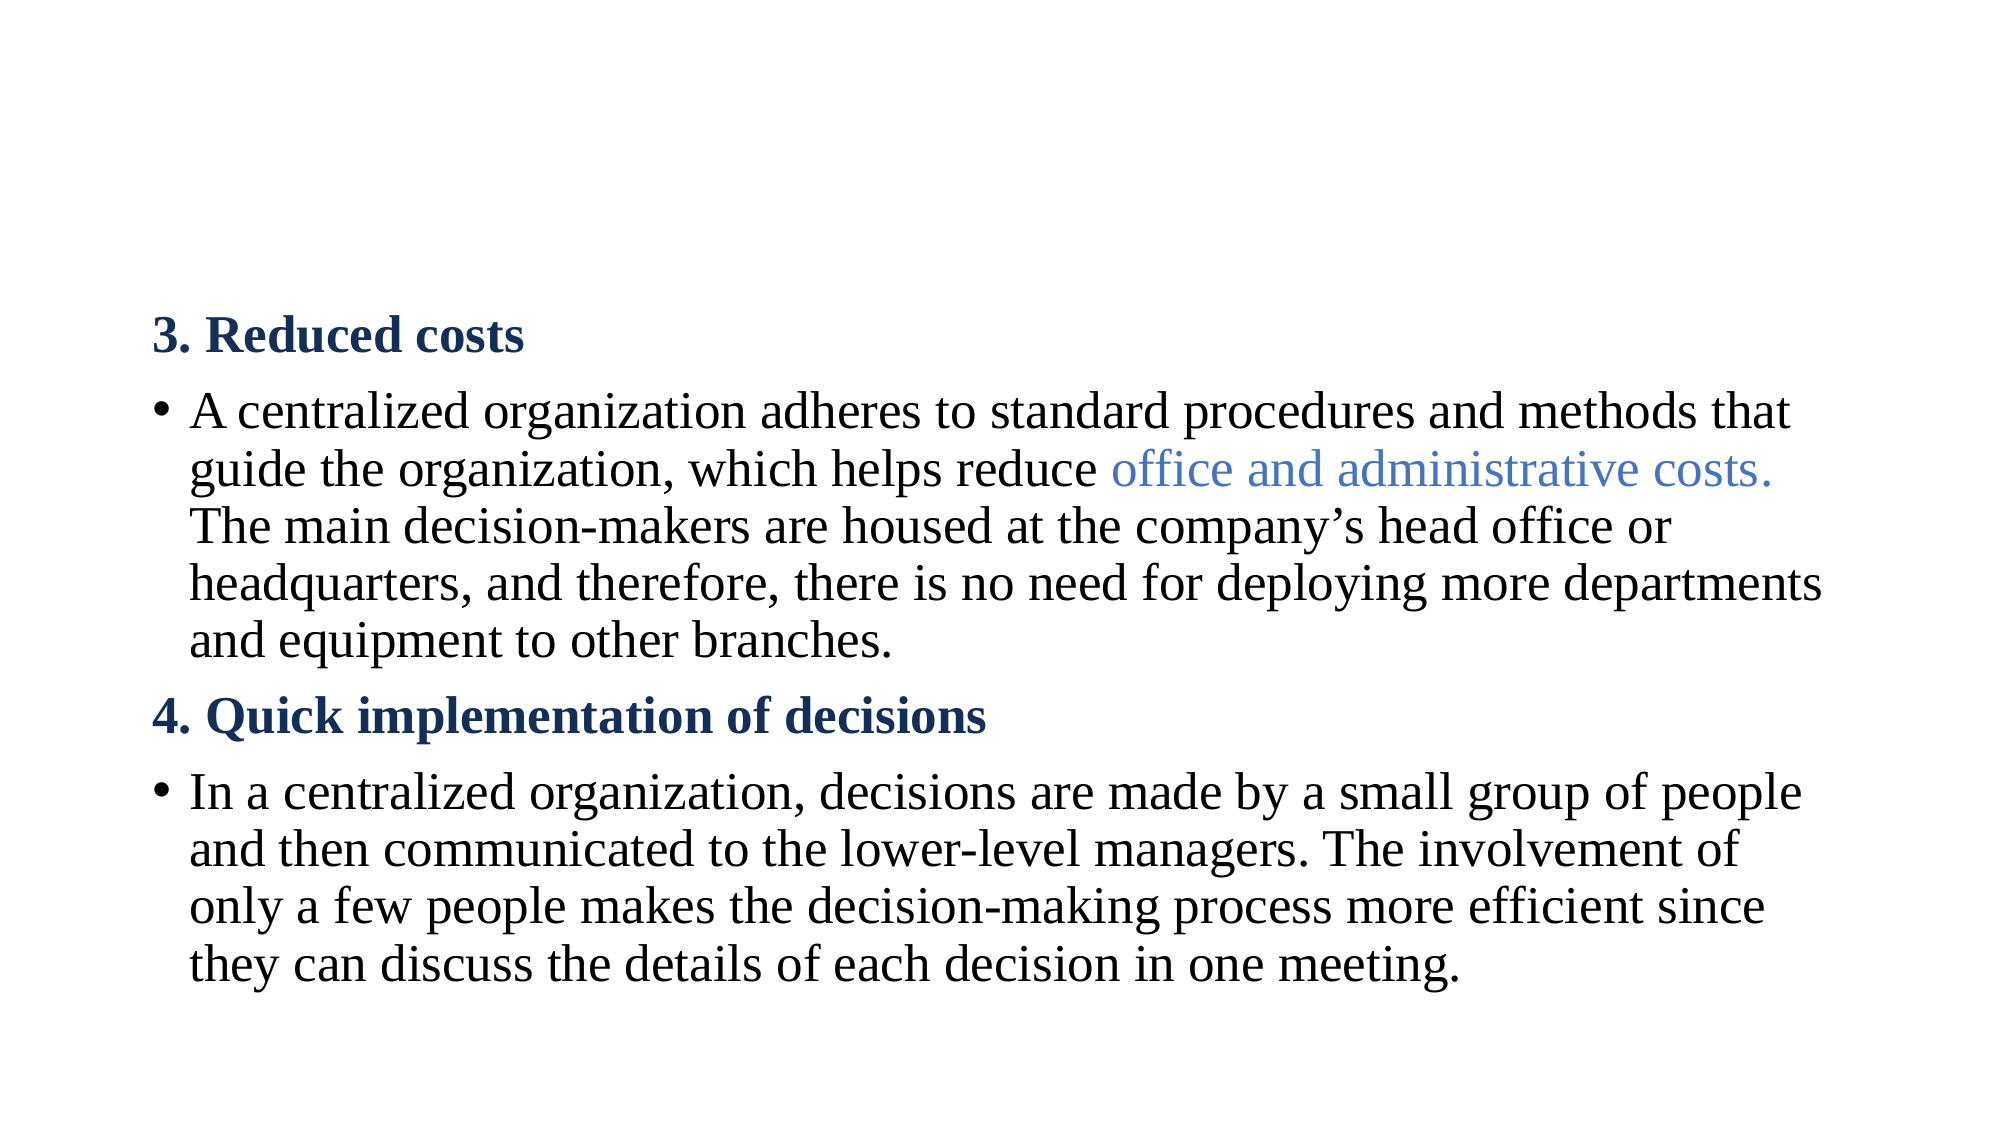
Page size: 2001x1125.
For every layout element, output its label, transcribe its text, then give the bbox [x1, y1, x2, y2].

list 3. Reduced costs A centralized organization adheres to standard procedures and methods that guide the organization, which helps reduce office and administrative costs. The main decision-makers are housed at the company’s head office or headquarters, and therefore, there is no need for deploying more departments and equipment to other branches. 4. Quick implementation of decisions In a centralized organization, decisions are made by a small group of people and then communicated to the lower-level managers. The involvement of only a few people makes the decision-making process more efficient since they can discuss the details of each decision in one meeting. [137, 299, 1863, 1014]
